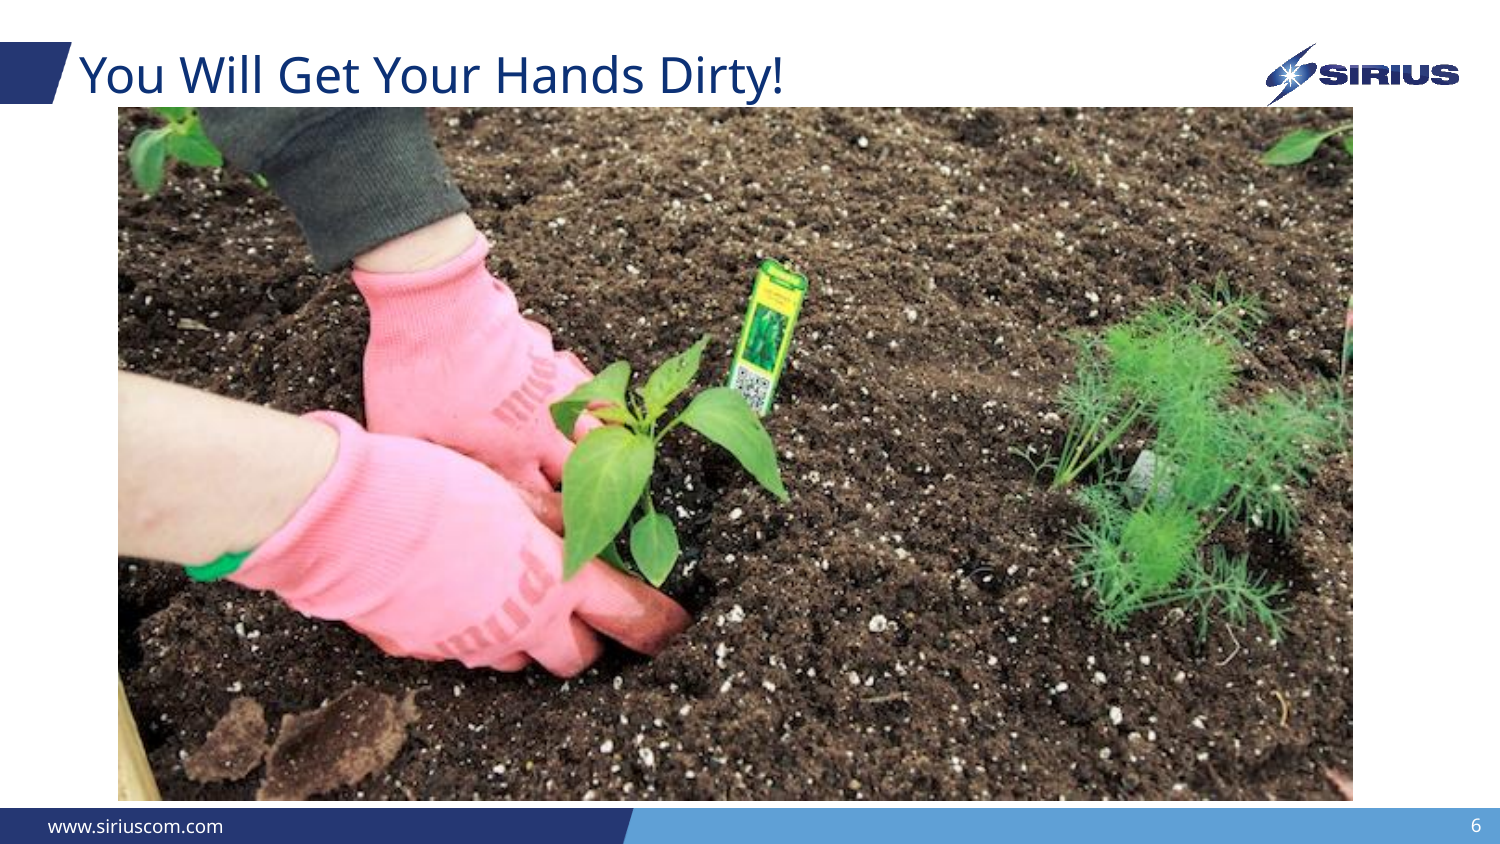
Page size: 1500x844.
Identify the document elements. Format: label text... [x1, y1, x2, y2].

title You Will Get Your Hands Dirty! [72, 35, 1233, 112]
picture [0, 42, 72, 104]
picture [1265, 42, 1459, 107]
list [118, 106, 1353, 802]
picture [0, 808, 1500, 844]
